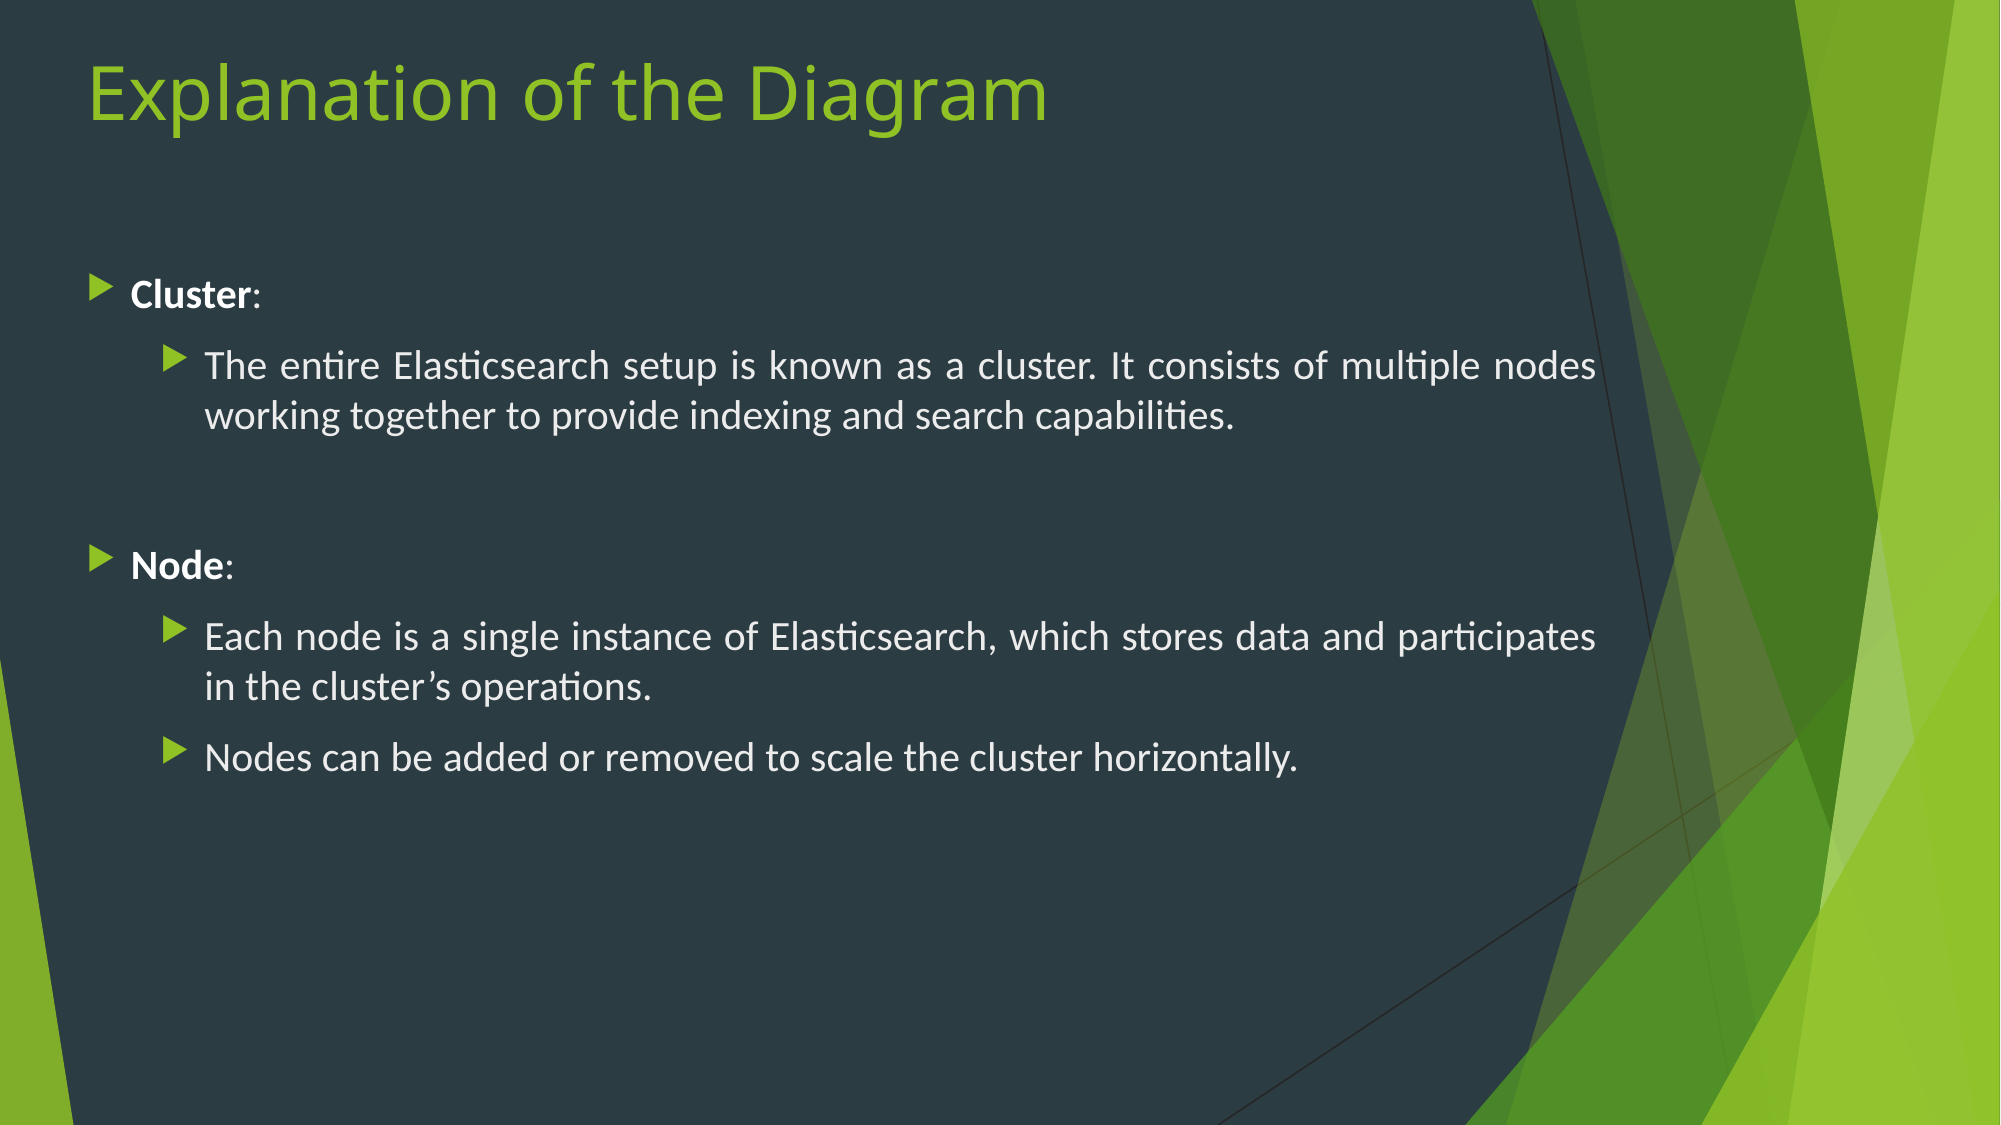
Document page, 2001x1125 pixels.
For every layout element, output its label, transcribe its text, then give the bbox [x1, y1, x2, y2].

list Explanation of the Diagram Cluster: The entire Elasticsearch setup is known as a cluster. It consists of multiple nodes working together to provide indexing and search capabilities. Node: Each node is a single instance of Elasticsearch, which stores data and participates in the cluster’s operations. Nodes can be added or removed to scale the cluster horizontally. [71, 37, 1613, 1123]
